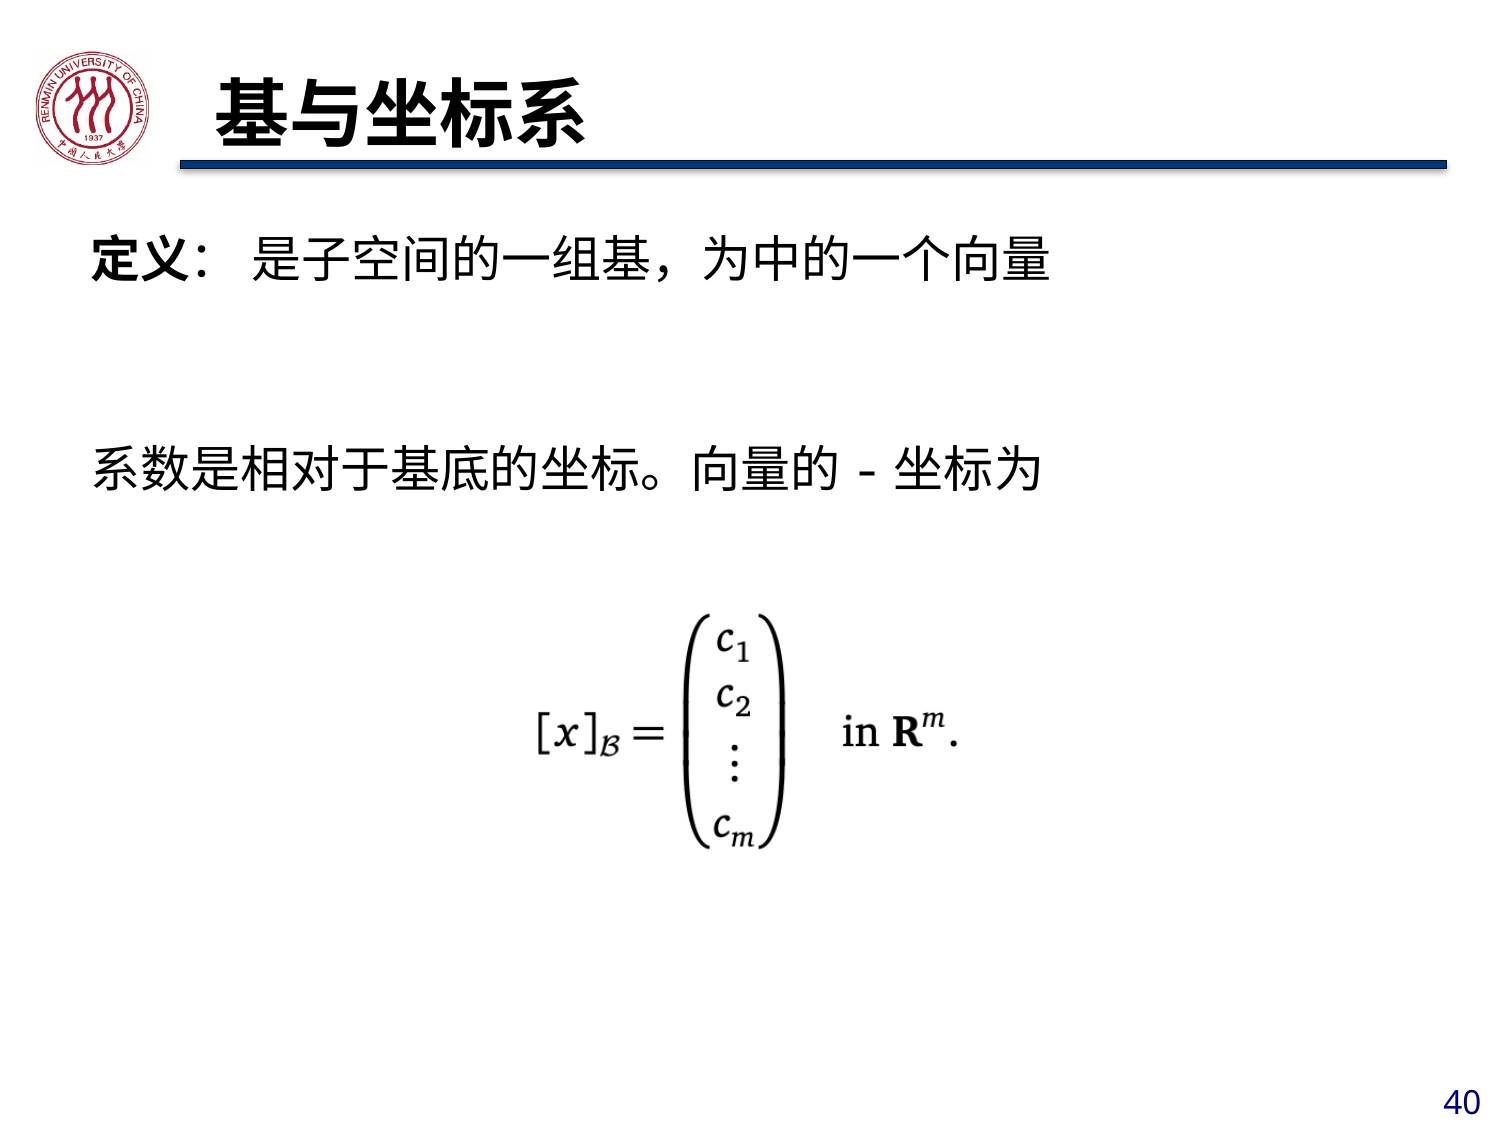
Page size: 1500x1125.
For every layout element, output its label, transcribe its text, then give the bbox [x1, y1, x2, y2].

picture [35, 51, 149, 165]
title 基与坐标系 [198, 18, 1407, 205]
picture [500, 585, 1000, 870]
